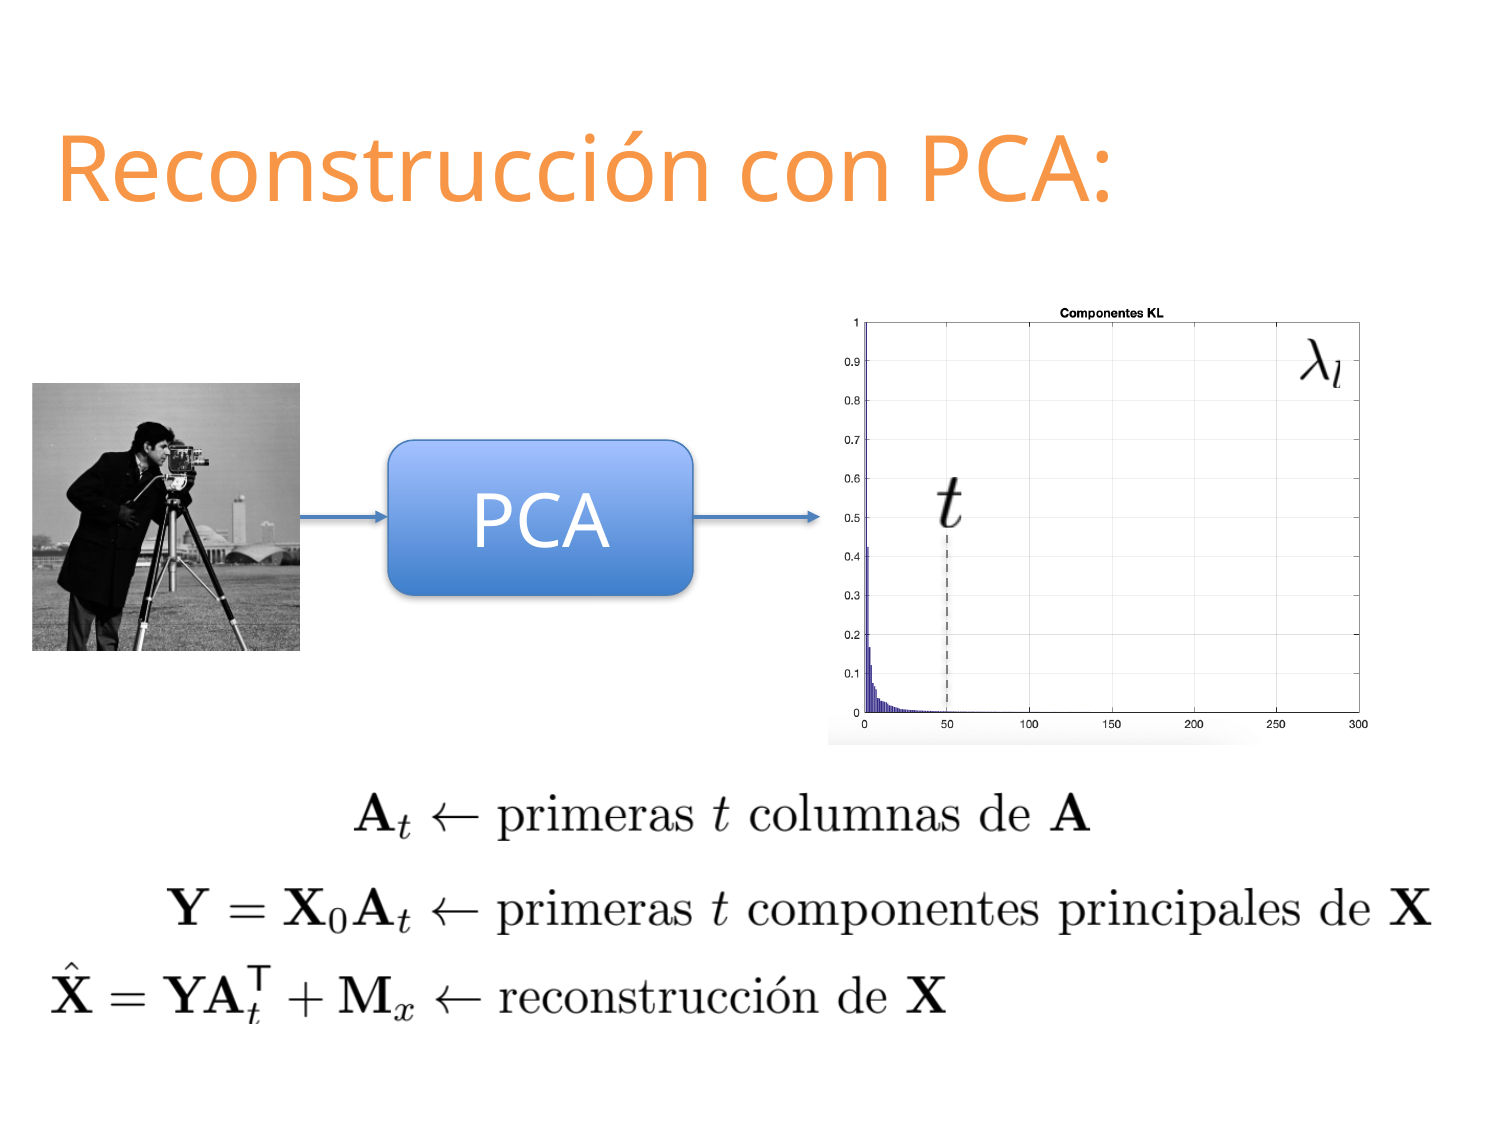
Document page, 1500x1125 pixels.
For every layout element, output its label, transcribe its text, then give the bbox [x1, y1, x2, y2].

text_box PCA [387, 439, 694, 596]
title Reconstrucción con PCA: [39, 70, 1390, 259]
picture [166, 886, 1432, 936]
picture [828, 288, 1380, 745]
picture [353, 792, 1091, 841]
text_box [936, 476, 962, 704]
picture [49, 960, 946, 1024]
picture [26, 383, 300, 651]
